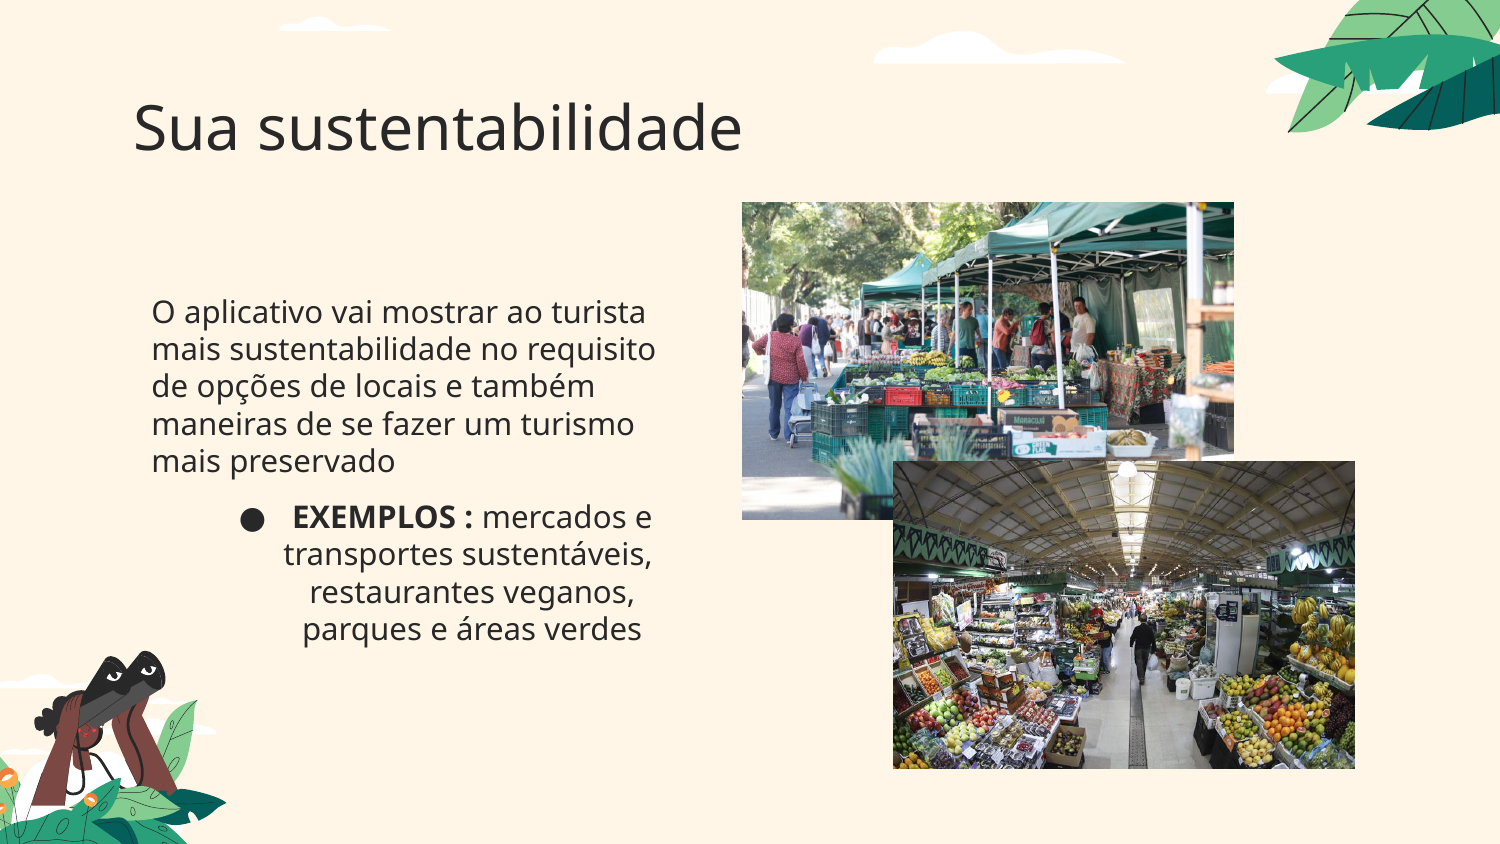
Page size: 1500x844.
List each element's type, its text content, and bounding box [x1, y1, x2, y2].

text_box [0, 650, 227, 844]
subtitle O aplicativo vai mostrar ao turista mais sustentabilidade no requisito de opções de locais e também maneiras de se fazer um turismo mais preservado [136, 276, 716, 446]
picture [742, 201, 1356, 770]
title Sua sustentabilidade [118, 72, 1382, 167]
subtitle EXEMPLOS : mercados e transportes sustentáveis, restaurantes veganos, parques e áreas verdes [191, 482, 679, 651]
